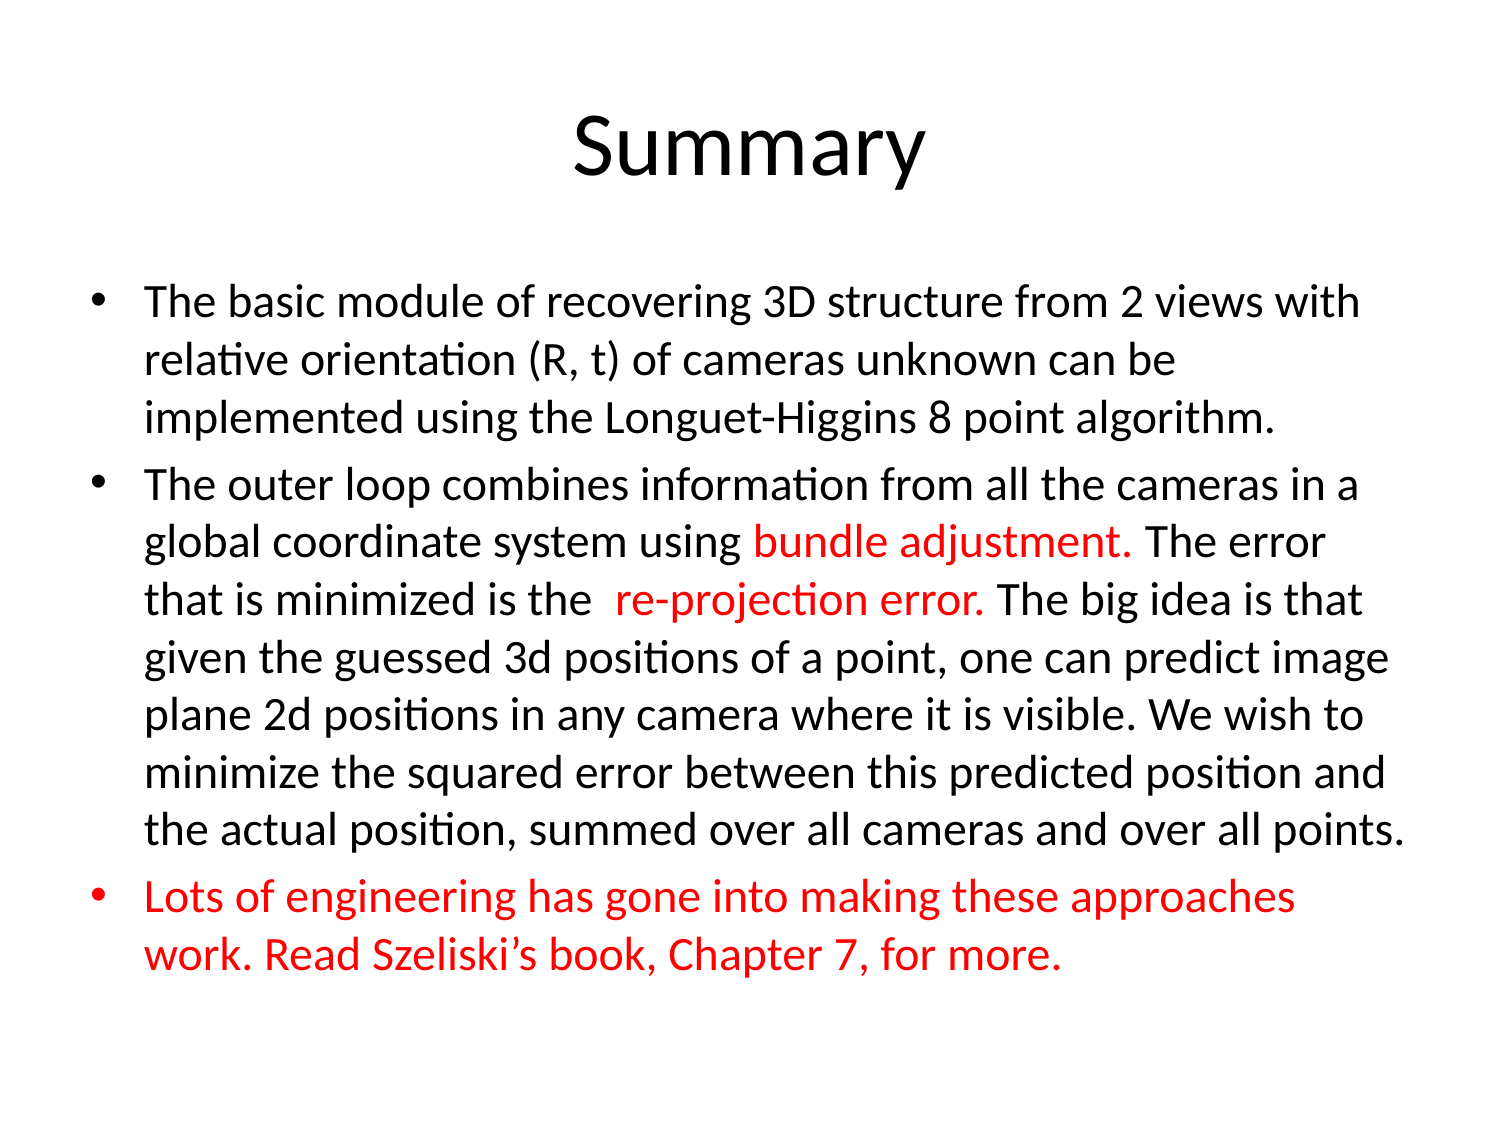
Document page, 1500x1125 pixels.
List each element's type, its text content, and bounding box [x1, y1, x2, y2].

list The basic module of recovering 3D structure from 2 views with relative orientation (R, t) of cameras unknown can be implemented using the Longuet-Higgins 8 point algorithm. The outer loop combines information from all the cameras in a global coordinate system using bundle adjustment. The error that is minimized is the re-projection error. The big idea is that given the guessed 3d positions of a point, one can predict image plane 2d positions in any camera where it is visible. We wish to minimize the squared error between this predicted position and the actual position, summed over all cameras and over all points. Lots of engineering has gone into making these approaches work. Read Szeliski’s book, Chapter 7, for more. [75, 262, 1425, 1005]
title Summary [75, 45, 1425, 233]
